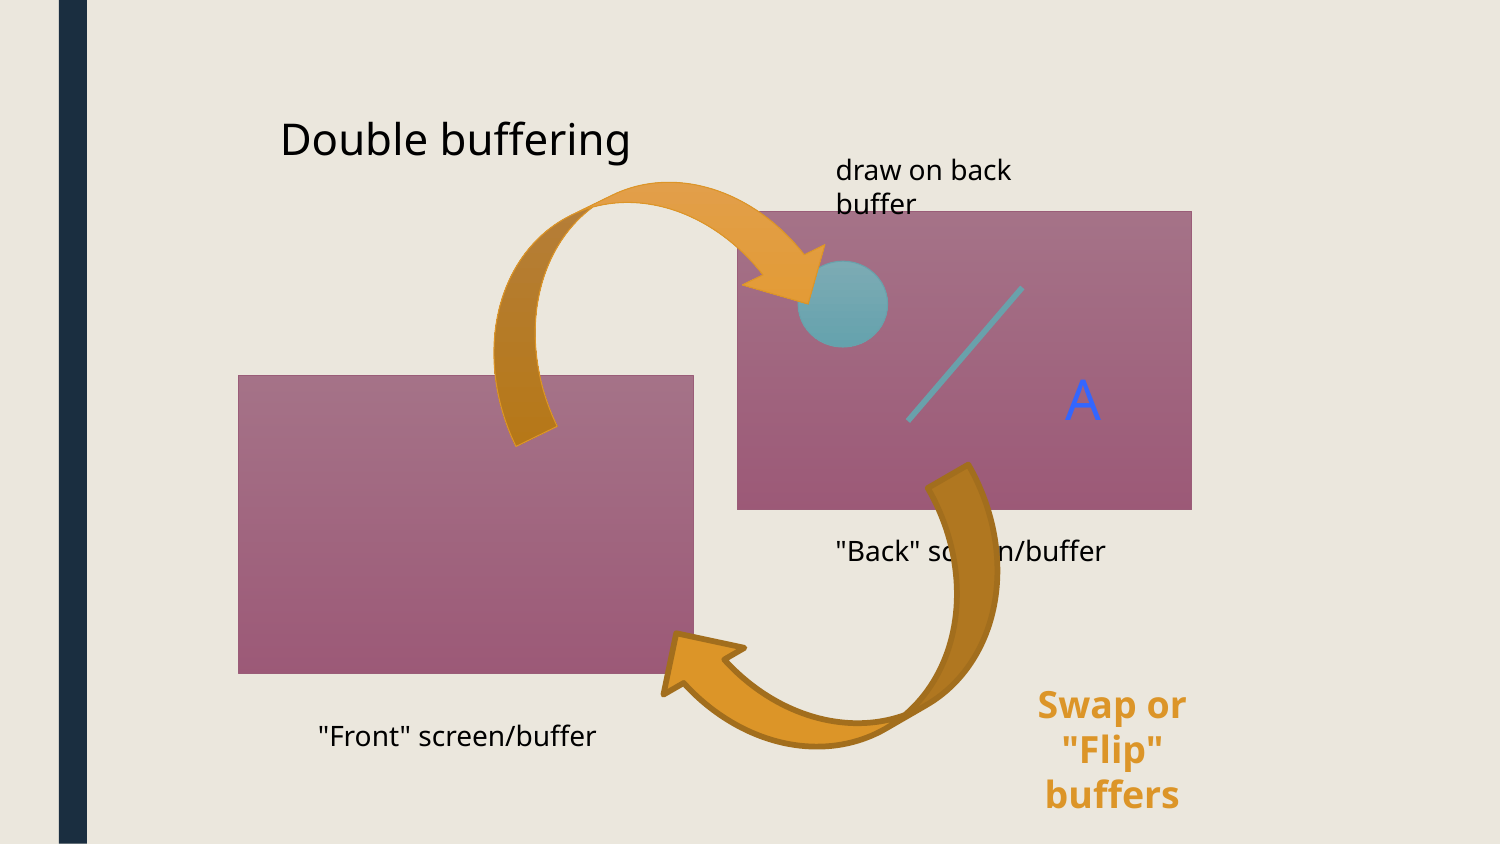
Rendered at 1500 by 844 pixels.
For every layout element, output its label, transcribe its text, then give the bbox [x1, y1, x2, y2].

text_box [797, 260, 889, 348]
text_box draw on back buffer [820, 145, 1110, 228]
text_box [907, 287, 1023, 421]
text_box "Back" screen/buffer [820, 526, 953, 575]
text_box [238, 375, 694, 674]
text_box Double buffering [265, 103, 650, 171]
text_box [737, 211, 1192, 510]
text_box "Back" screen/buffer [996, 526, 1124, 575]
text_box [660, 461, 1001, 750]
text_box "Front" screen/buffer [303, 710, 657, 760]
text_box A [1050, 356, 1124, 439]
text_box Swap or "Flip" buffers [979, 673, 1246, 824]
text_box [493, 181, 826, 447]
